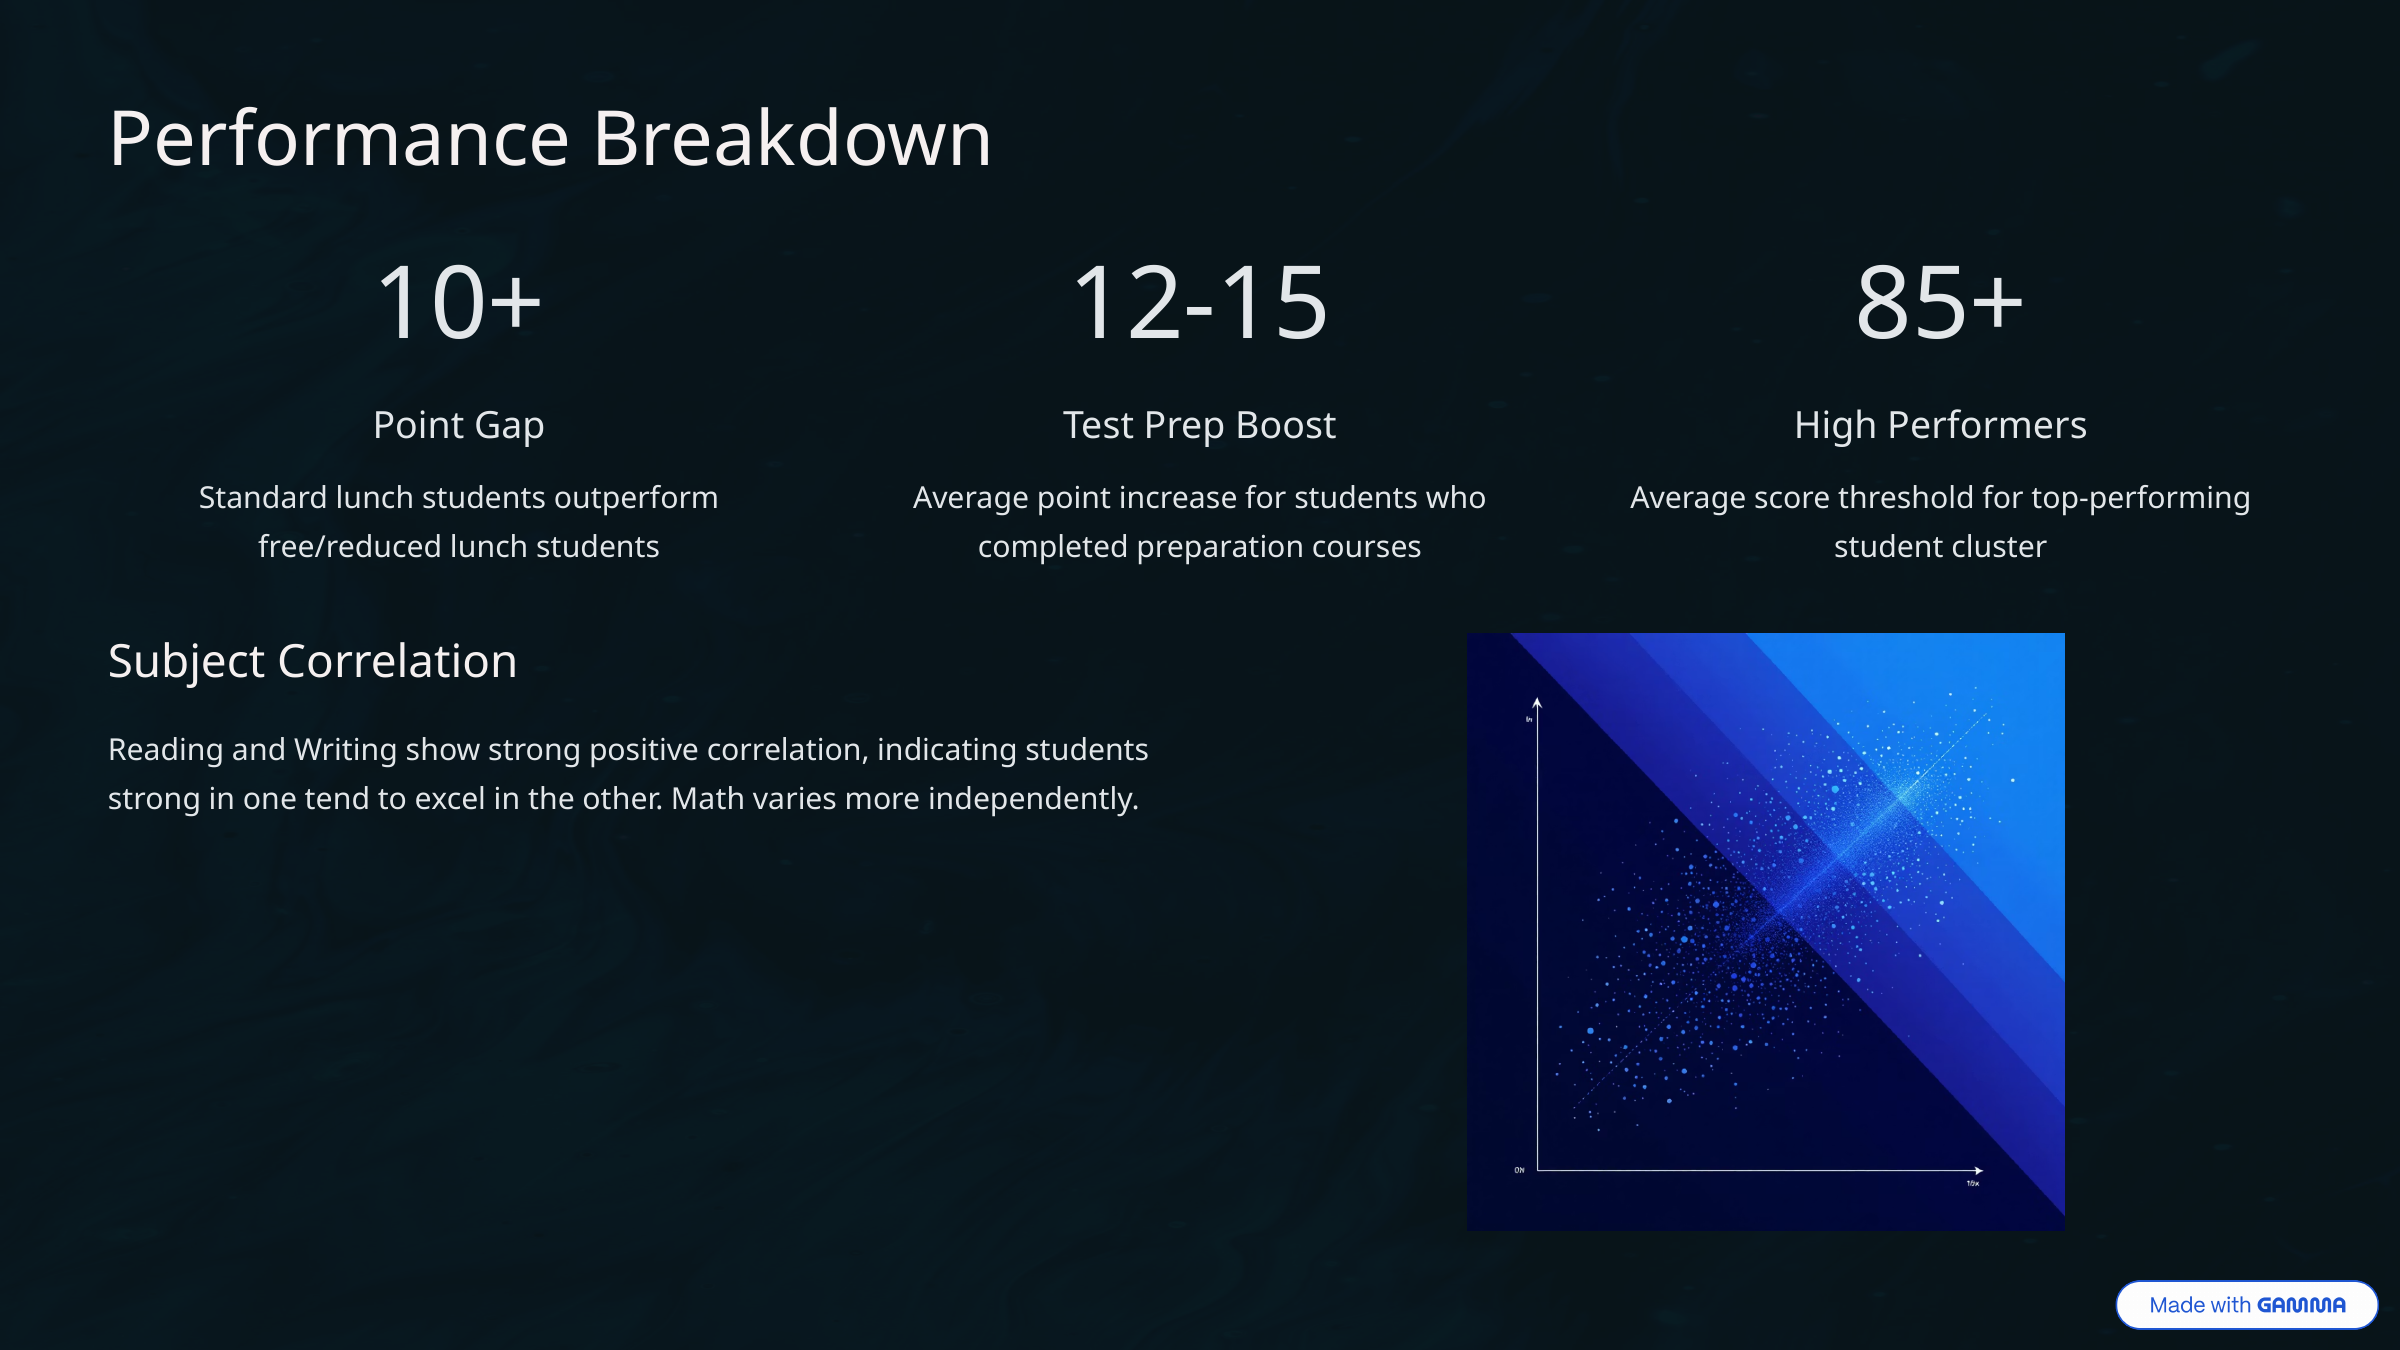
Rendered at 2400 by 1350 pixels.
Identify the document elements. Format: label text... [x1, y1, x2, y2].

text_box Average score threshold for top-performing student cluster [1589, 465, 2292, 564]
text_box Subject Correlation [107, 629, 571, 687]
text_box Performance Breakdown [107, 84, 1026, 182]
text_box Point Gap [266, 398, 652, 447]
text_box Test Prep Boost [1007, 398, 1393, 447]
text_box 10+ [107, 258, 811, 360]
text_box High Performers [1748, 398, 2134, 447]
picture [1467, 633, 2066, 1232]
text_box 12-15 [848, 258, 1552, 360]
text_box 85+ [1589, 258, 2292, 360]
text_box Standard lunch students outperform free/reduced lunch students [107, 465, 811, 564]
text_box Reading and Writing show strong positive correlation, indicating students strong in one tend to excel in the other. Math varies more independently. [107, 717, 1163, 866]
picture [2106, 1271, 2389, 1339]
text_box Average point increase for students who completed preparation courses [848, 465, 1552, 564]
